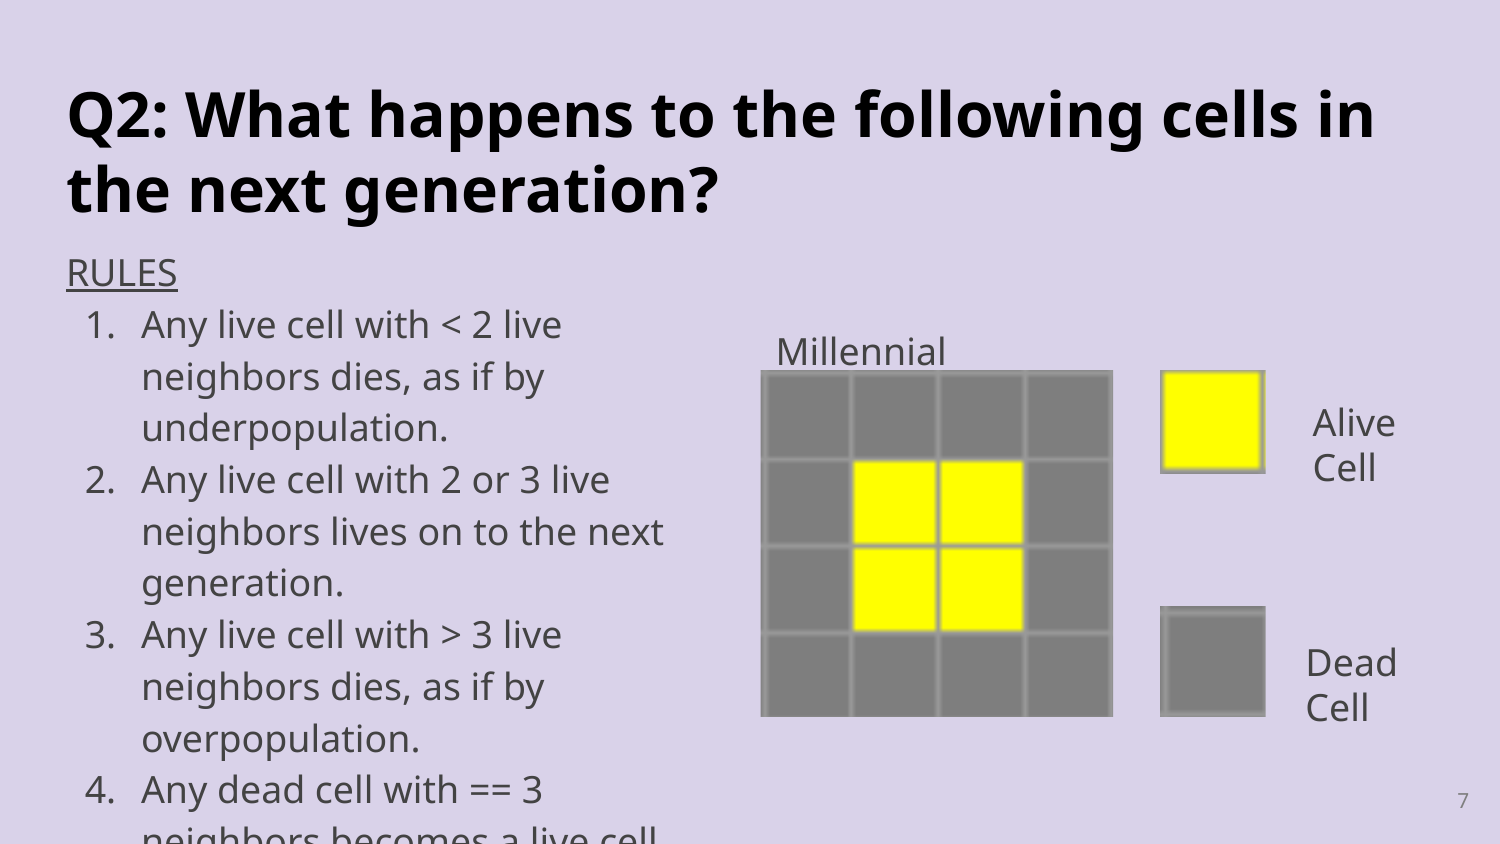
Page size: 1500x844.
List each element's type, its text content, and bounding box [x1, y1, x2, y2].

text_box Alive Cell [1297, 384, 1471, 430]
list RULES Any live cell with < 2 live neighbors dies, as if by underpopulation. Any live cell with 2 or 3 live neighbors lives on to the next generation. Any live cell with > 3 live neighbors dies, as if by overpopulation. Any dead cell with == 3 neighbors becomes a live cell, as if by reproduction. [51, 227, 723, 778]
text_box Dead Cell [1290, 623, 1478, 744]
picture [1159, 606, 1266, 718]
title Q2: What happens to the following cells in the next generation? [51, 60, 1449, 163]
picture [760, 370, 1114, 718]
picture [1159, 370, 1266, 474]
slide_number ‹#› [1394, 769, 1484, 834]
text_box Millennialss 1 [760, 313, 970, 345]
